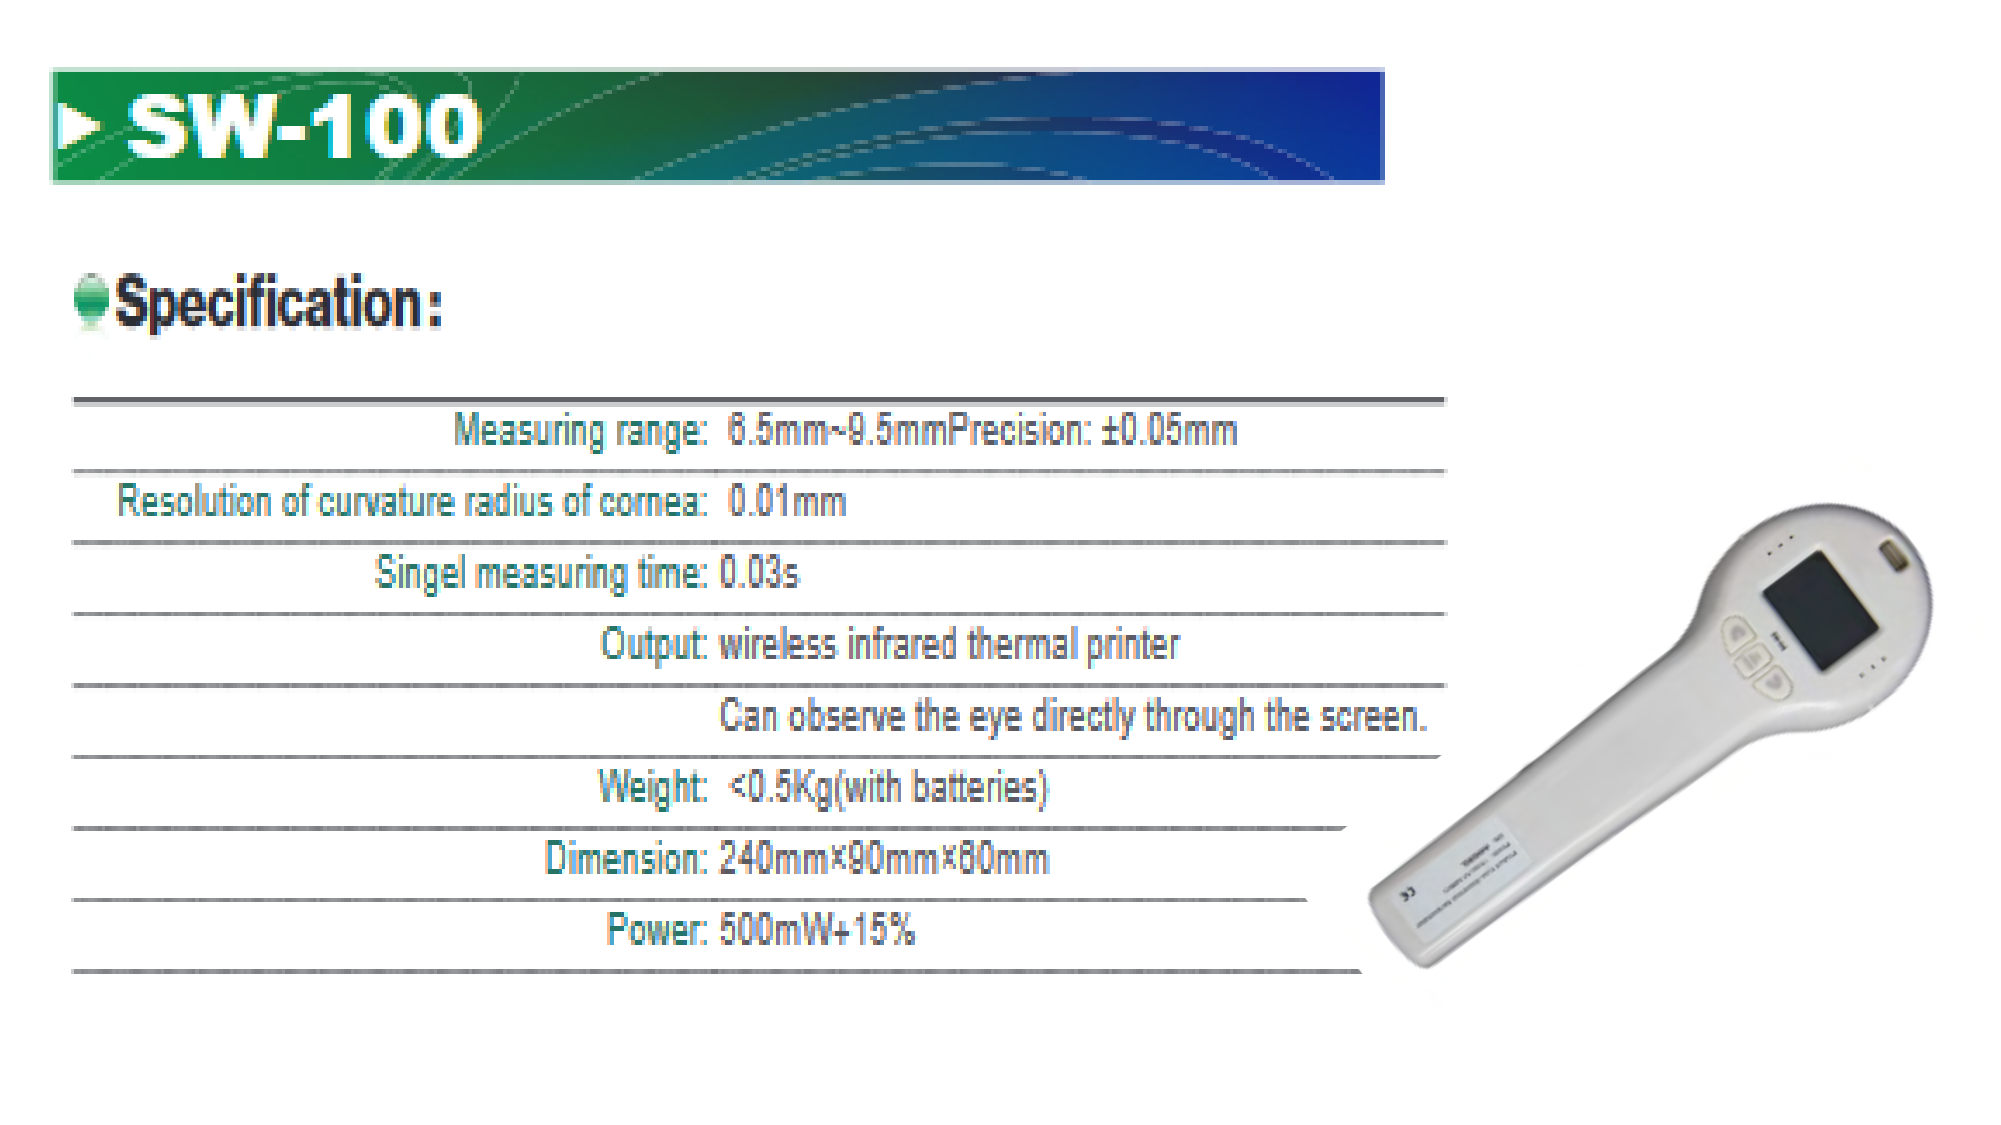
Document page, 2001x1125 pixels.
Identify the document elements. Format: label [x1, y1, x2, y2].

picture [40, 231, 2000, 1061]
picture [40, 63, 1390, 190]
